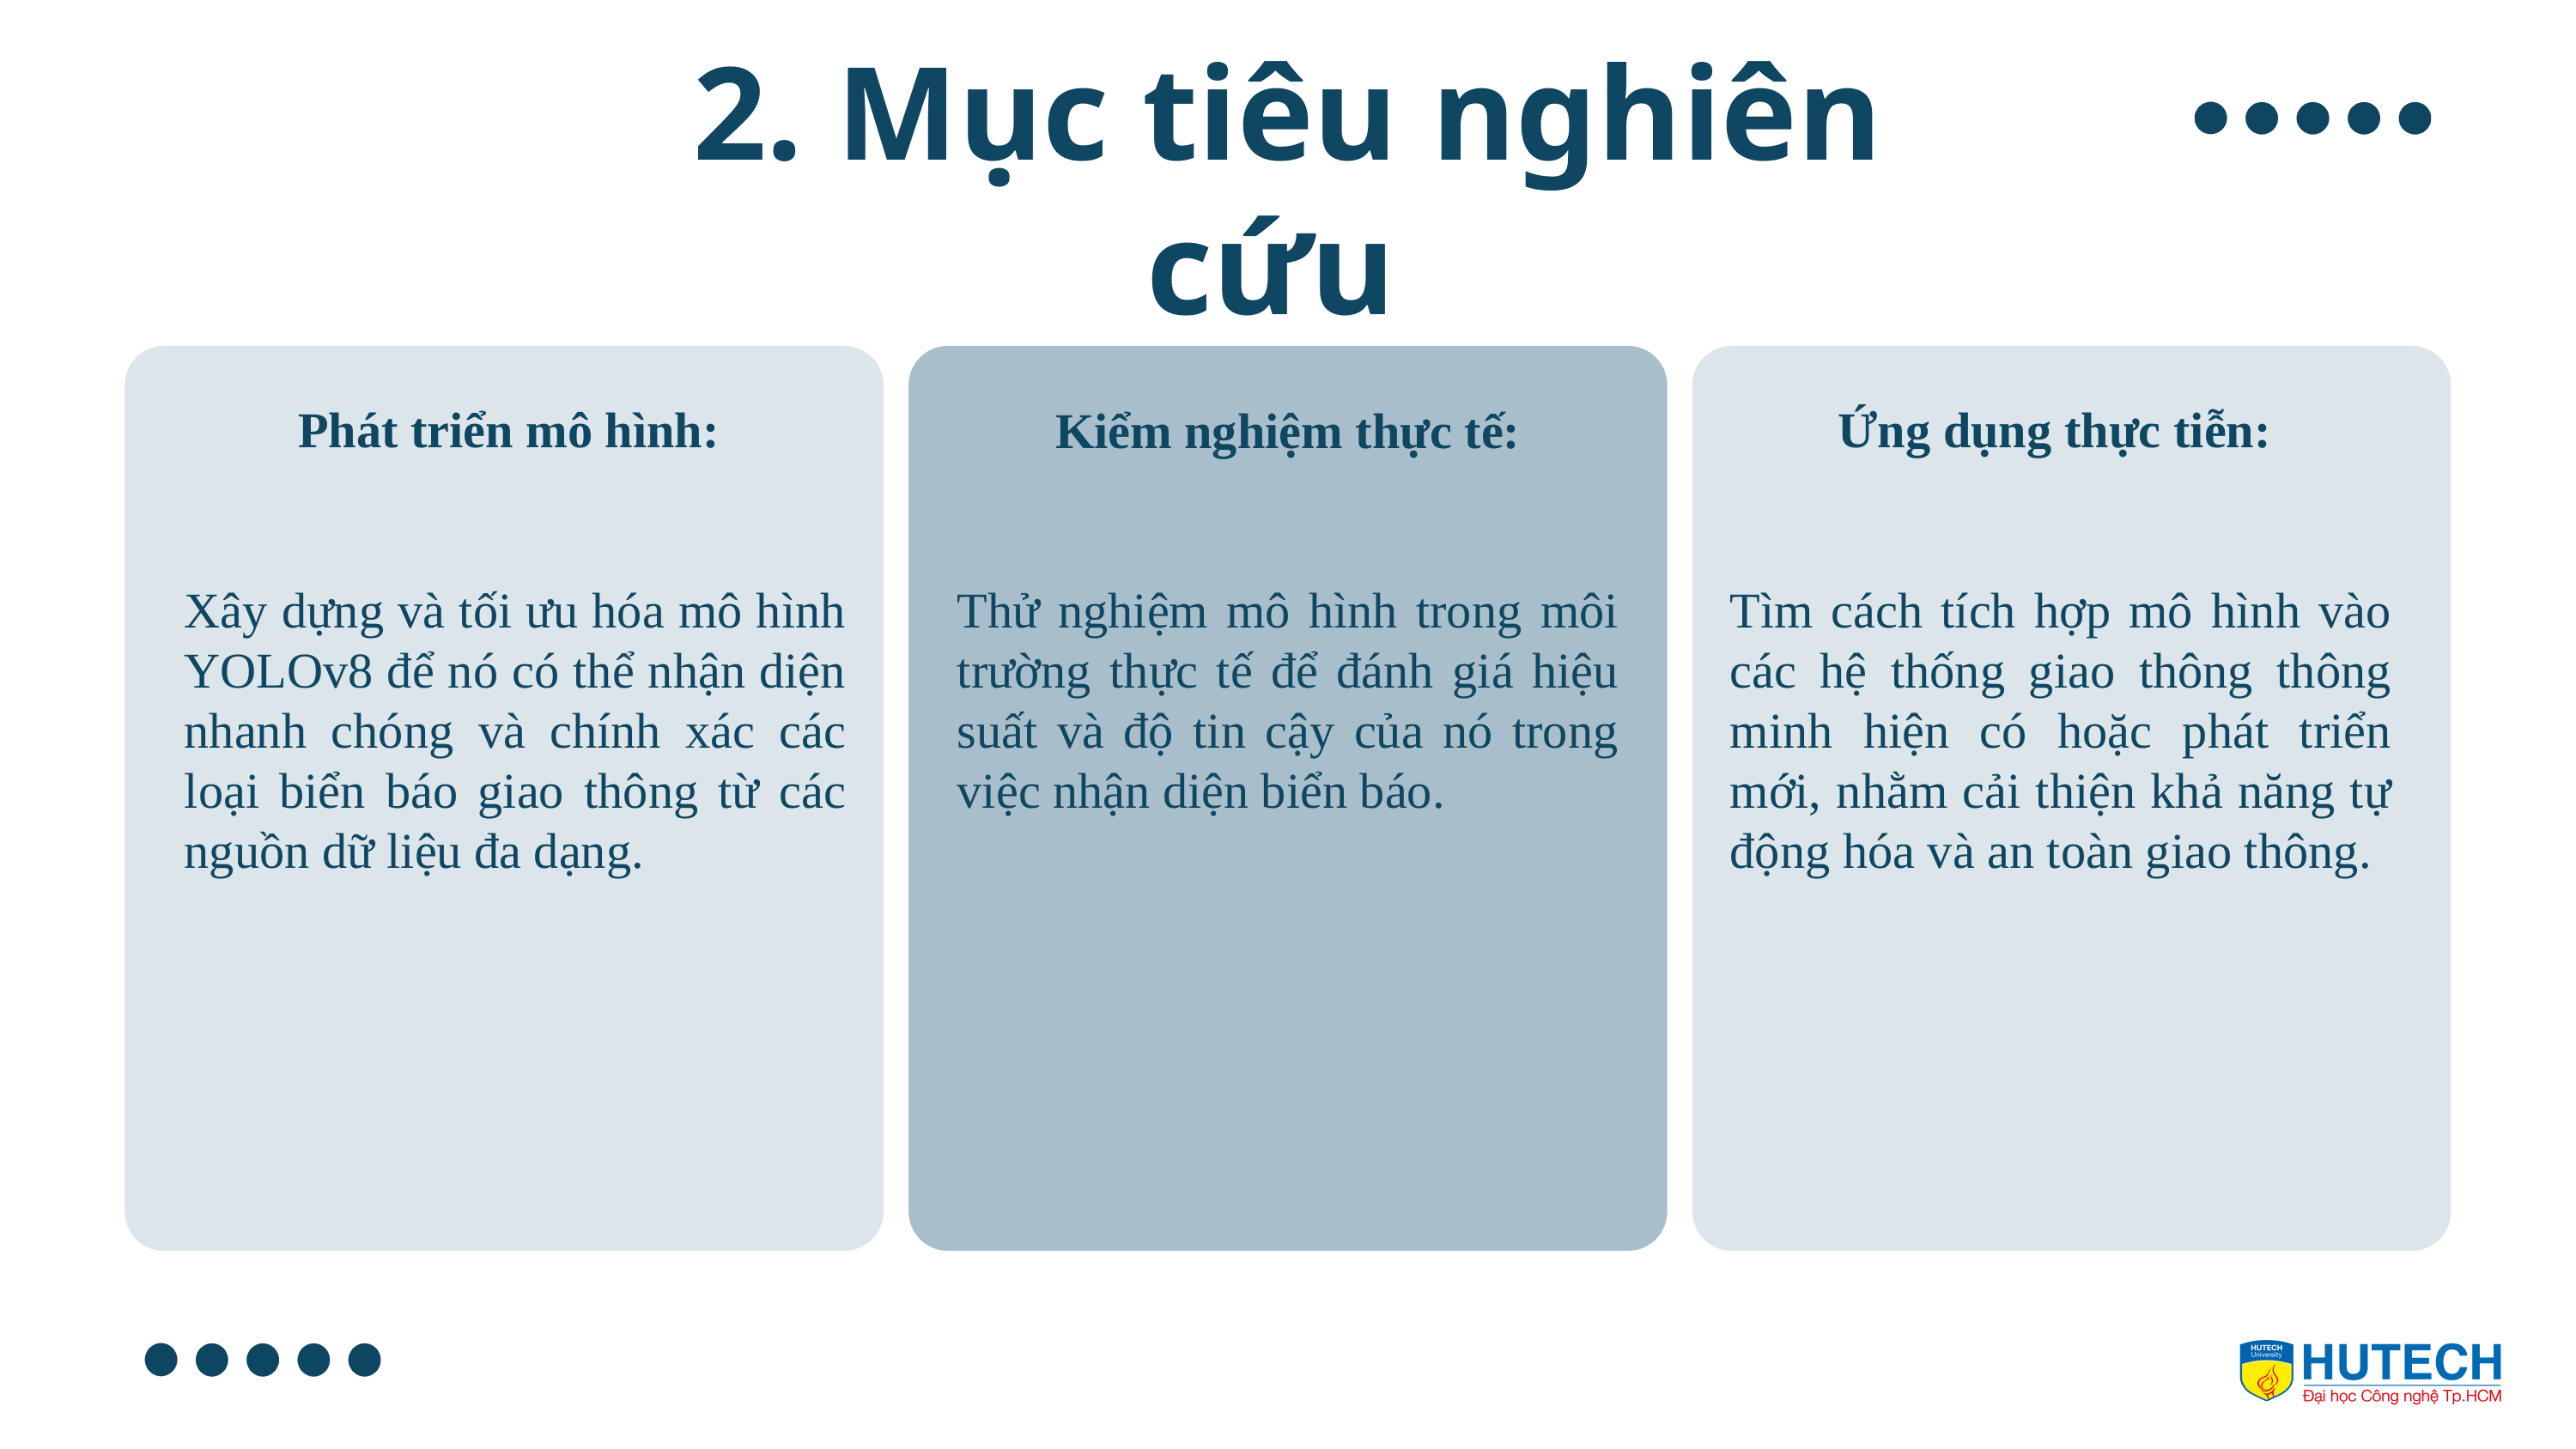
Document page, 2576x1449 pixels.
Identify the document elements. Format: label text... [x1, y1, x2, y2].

text_box [144, 1342, 381, 1378]
text_box 2. Mục tiêu nghiên cứu [646, 134, 1930, 239]
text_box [908, 345, 1668, 1252]
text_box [125, 345, 884, 1252]
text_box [1692, 345, 2451, 1252]
text_box [2194, 100, 2432, 136]
text_box [2221, 1325, 2519, 1420]
